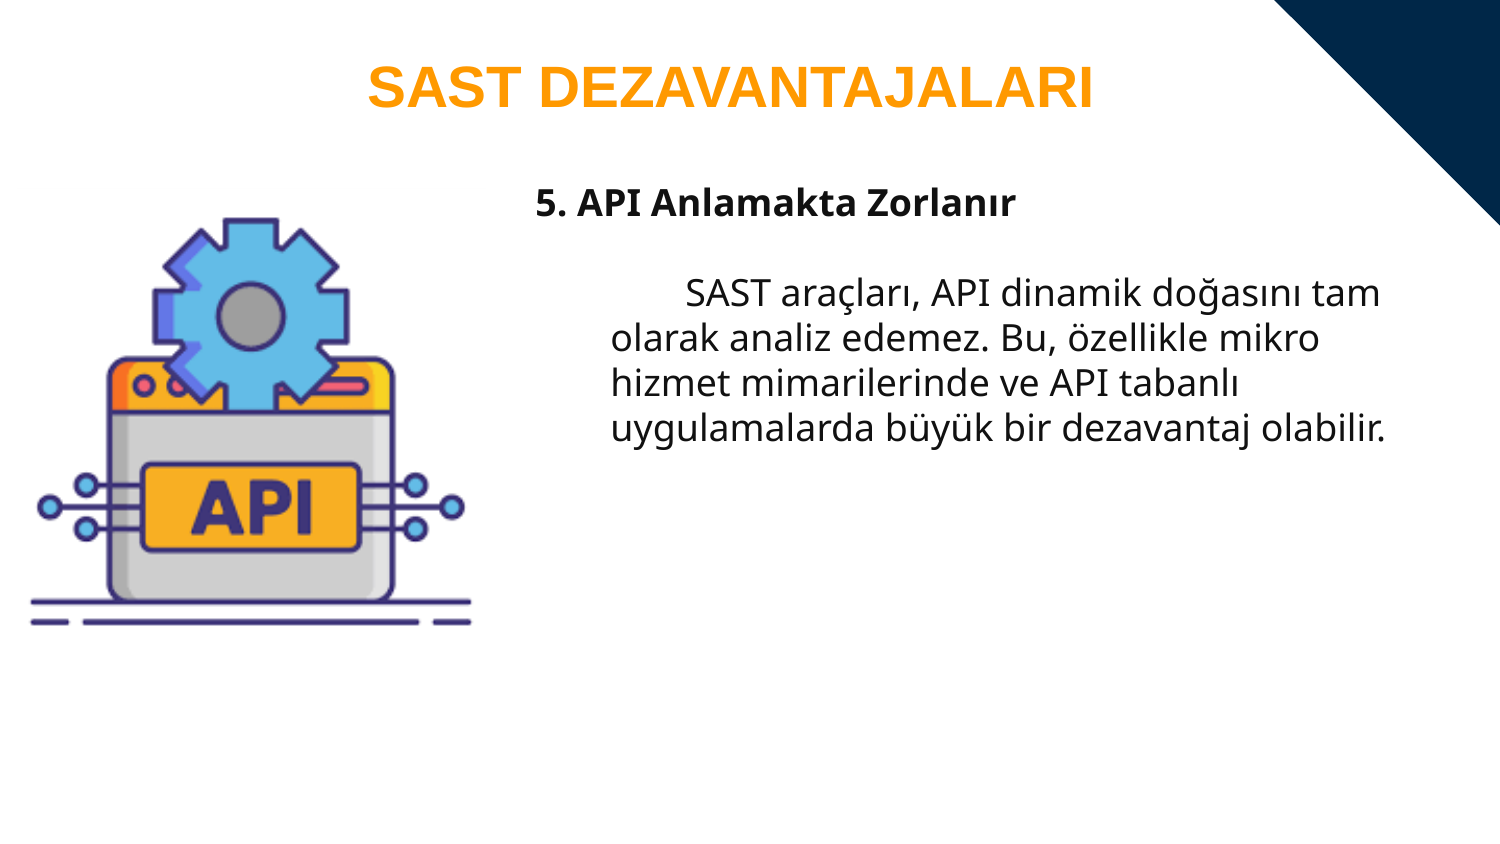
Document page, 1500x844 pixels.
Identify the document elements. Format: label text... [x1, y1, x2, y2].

text_box 5. API Anlamakta Zorlanır SAST araçları, API dinamik doğasını tam olarak analiz edemez. Bu, özellikle mikro hizmet mimarilerinde ve API tabanlı uygulamalarda büyük bir dezavantaj olabilir. [520, 171, 1454, 457]
picture [16, 187, 486, 657]
text_box 2.SAST DEZAVANTAJALARI: [267, 45, 1165, 125]
text_box [1274, 0, 1500, 226]
